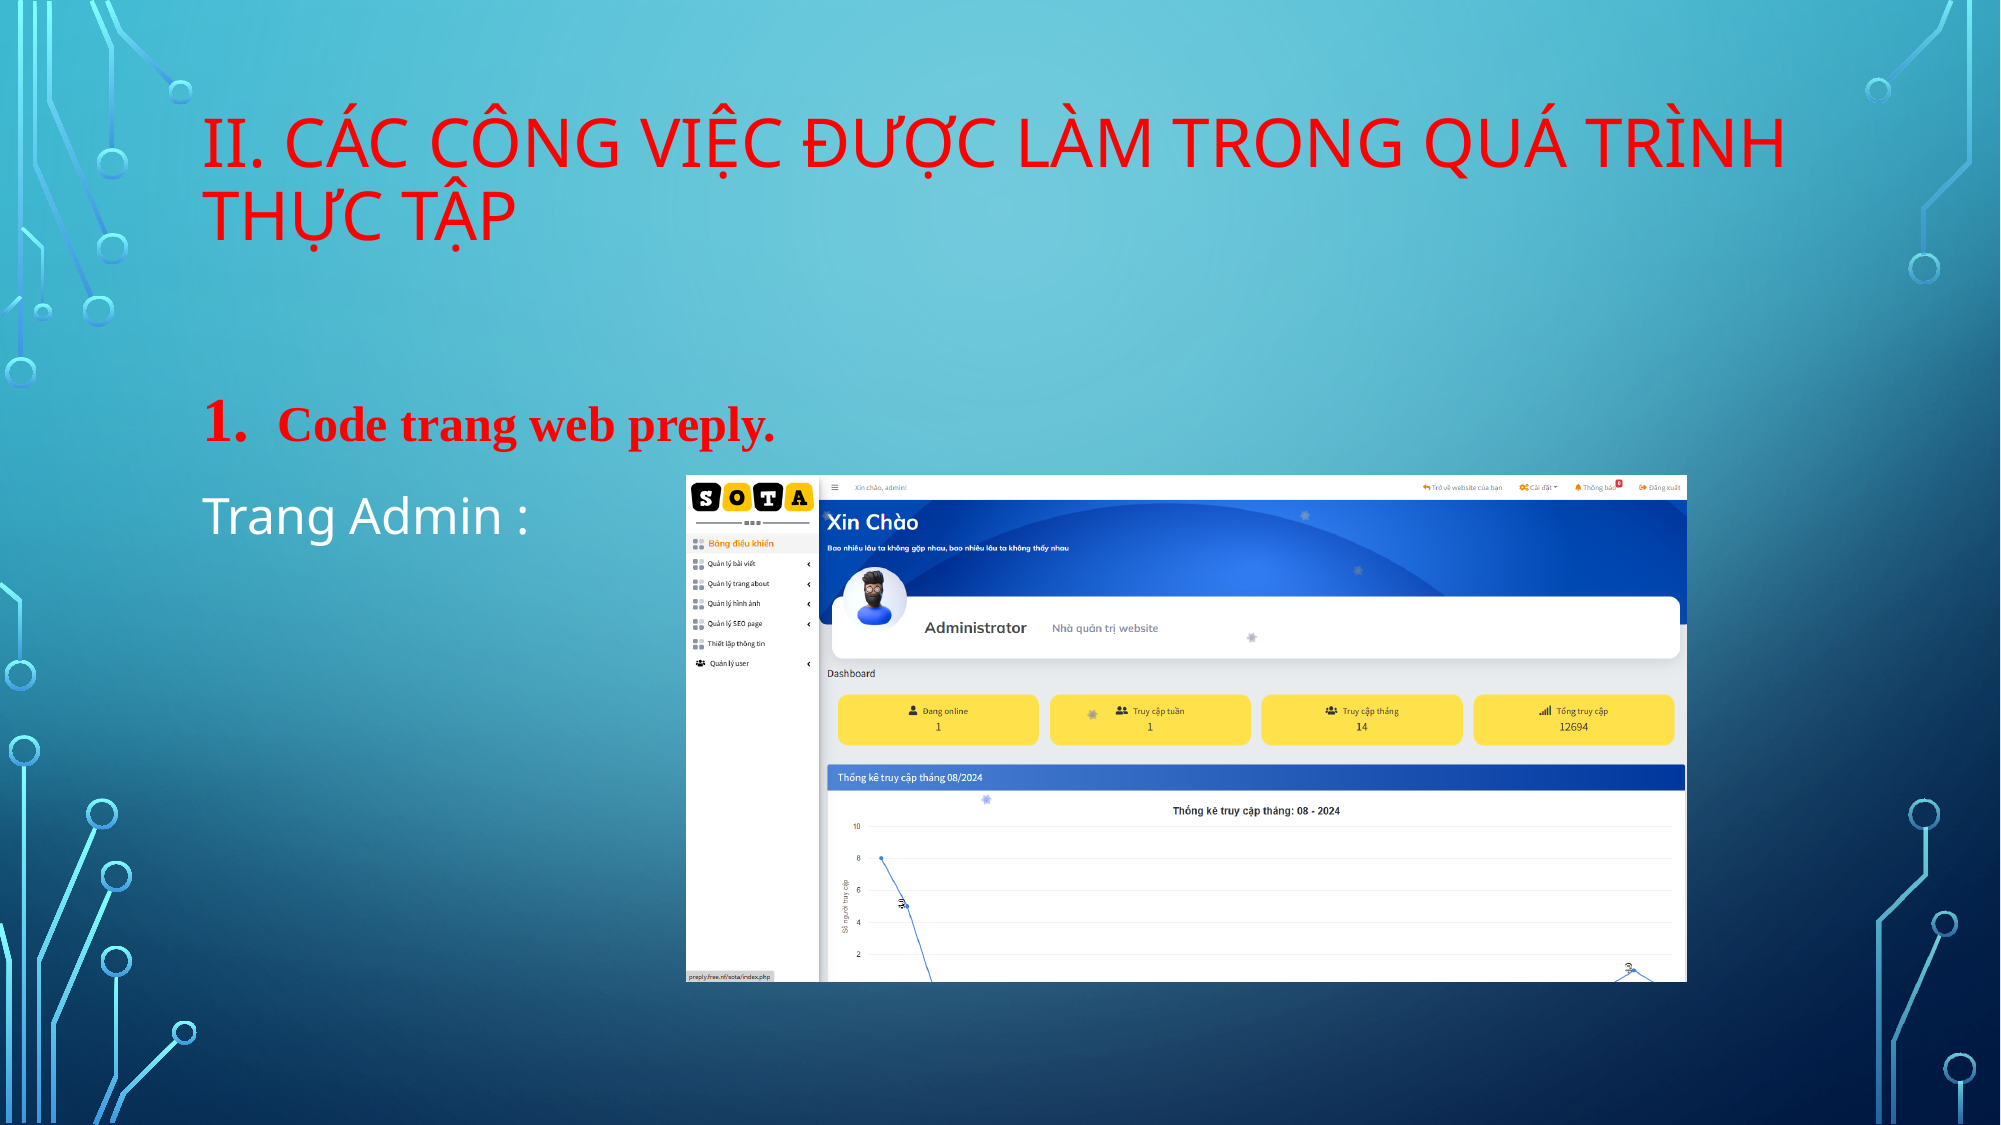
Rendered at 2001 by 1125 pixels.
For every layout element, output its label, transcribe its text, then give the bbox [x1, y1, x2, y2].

list Code trang web preply. Trang Admin : [187, 369, 1813, 950]
title ii. Các công việc được làm trong quá trình thực tập [187, 101, 1813, 344]
picture [686, 475, 1687, 983]
